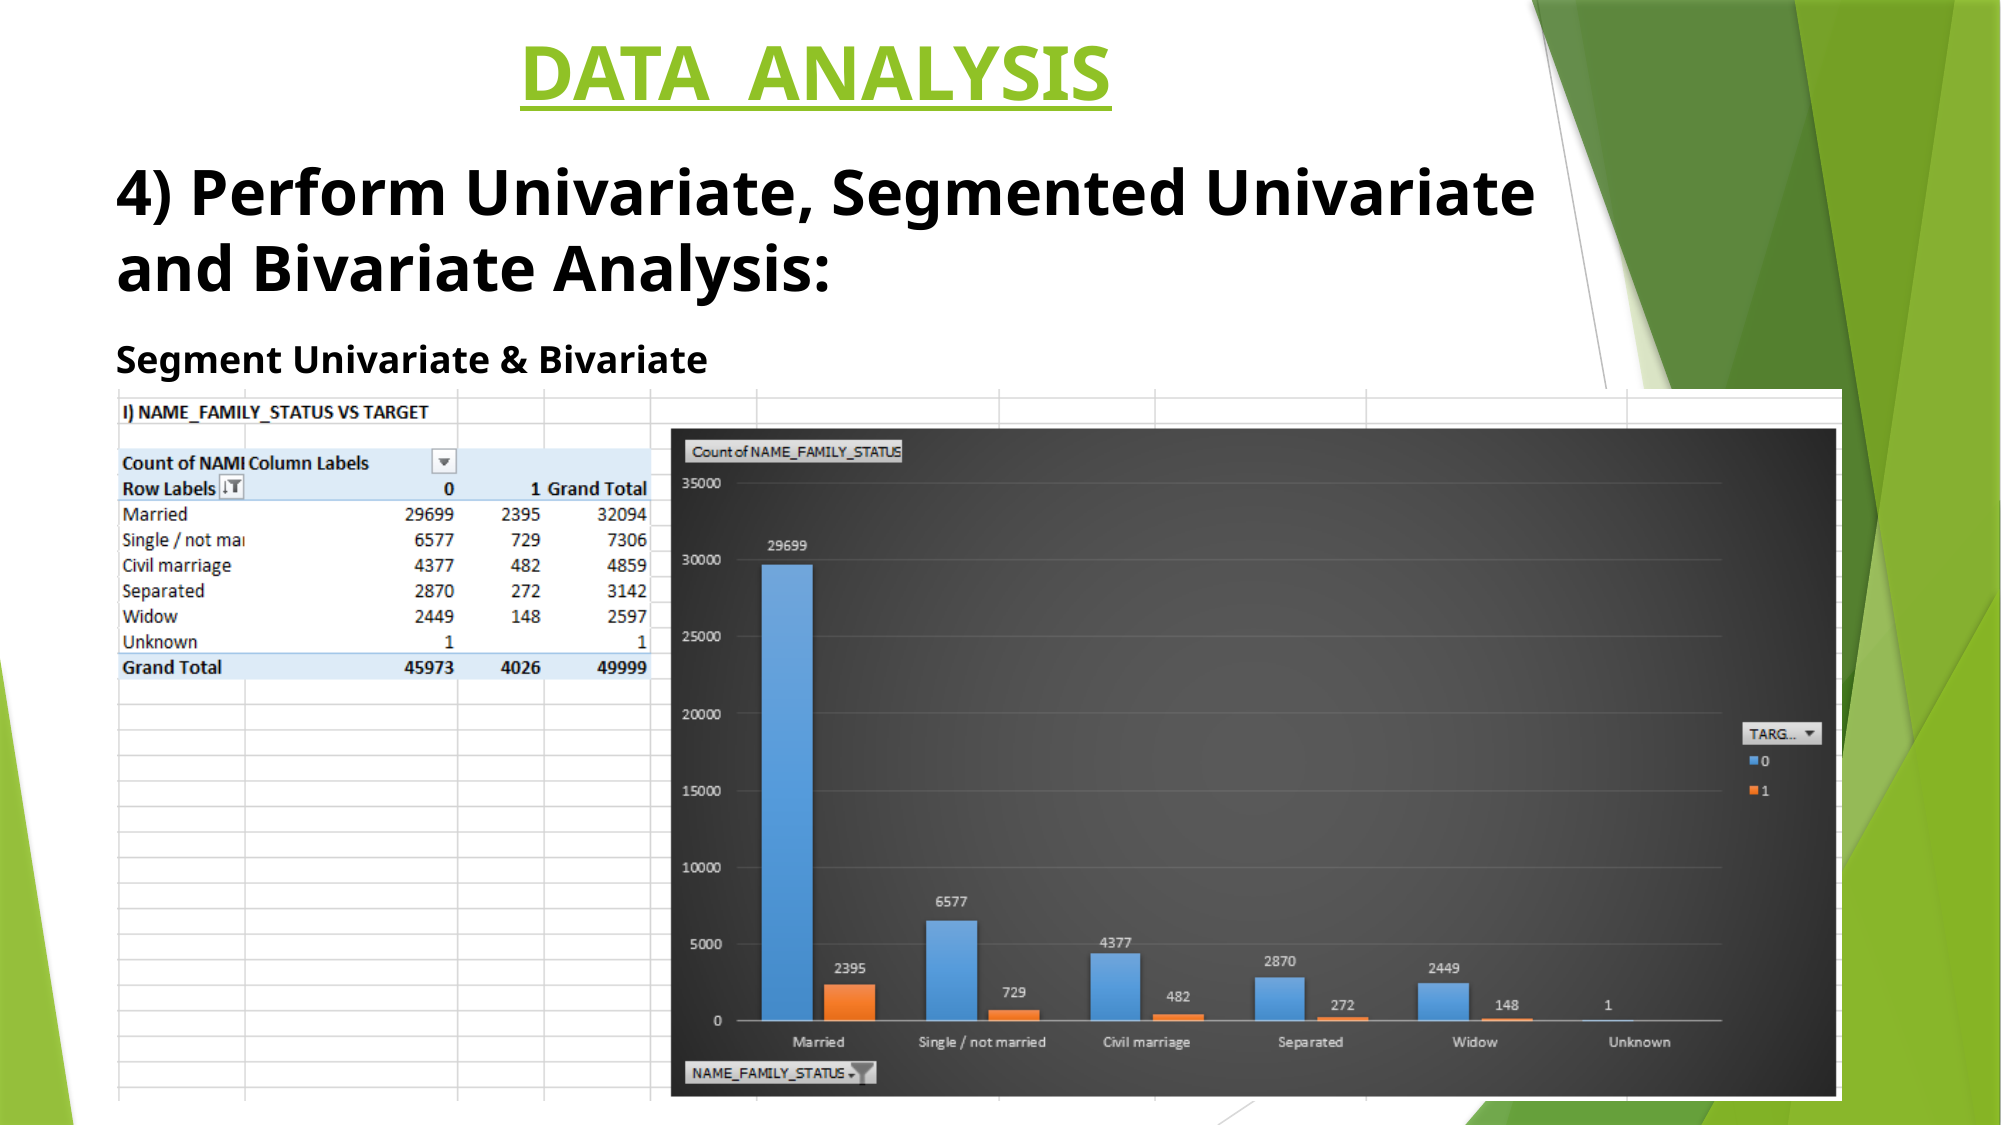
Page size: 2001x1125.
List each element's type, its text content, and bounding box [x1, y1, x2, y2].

picture [117, 389, 1842, 1102]
title 4) Perform Univariate, Segmented Univariate and Bivariate Analysis: [101, 145, 1569, 314]
text_box DATA ANALYSIS [504, 17, 1915, 130]
text_box Segment Univariate & Bivariate Results: [101, 329, 879, 434]
